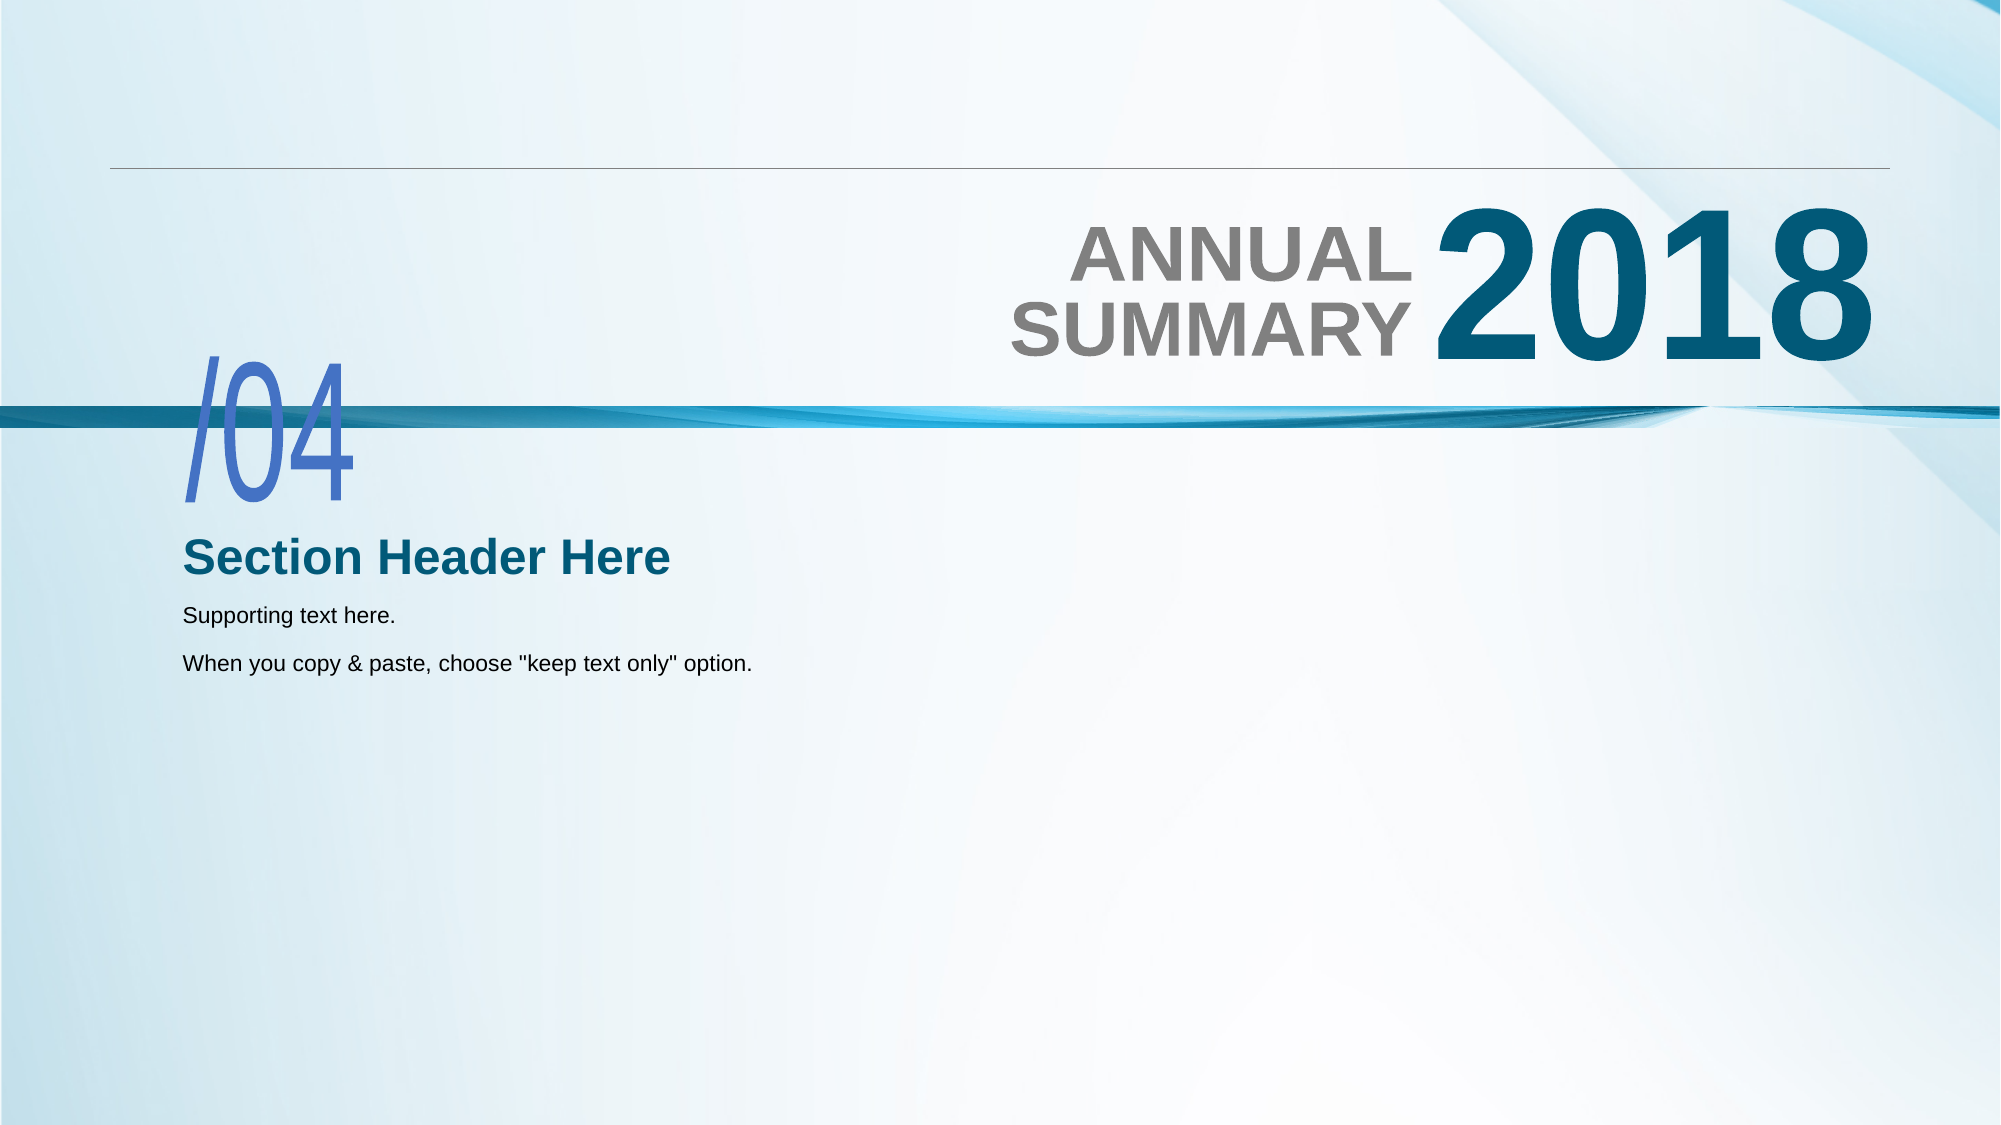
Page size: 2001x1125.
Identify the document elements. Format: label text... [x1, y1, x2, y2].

title Section Header Here [167, 485, 912, 592]
list Supporting text here. When you copy & paste, choose "keep text only" option. [167, 592, 914, 760]
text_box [1011, 208, 1872, 361]
picture [0, 0, 2001, 1125]
